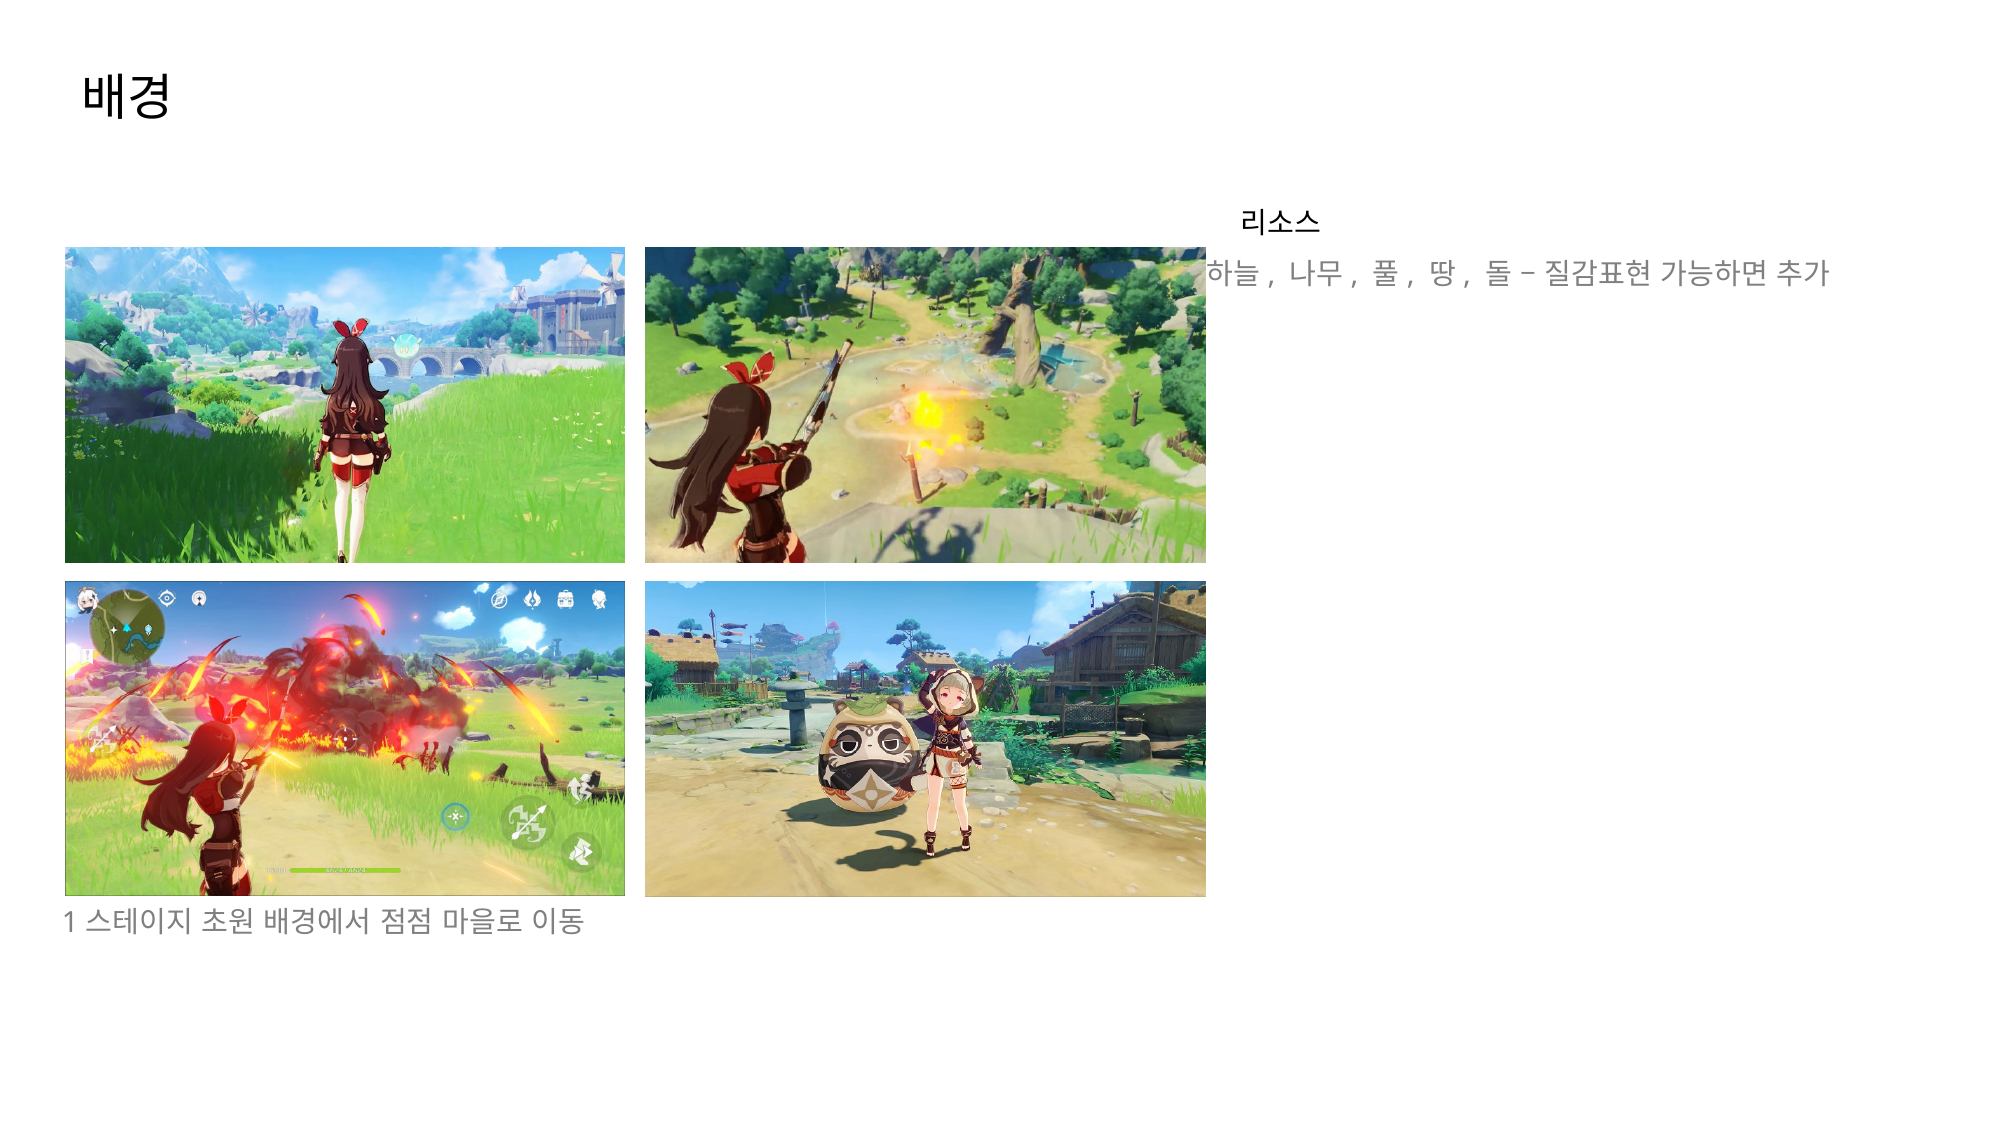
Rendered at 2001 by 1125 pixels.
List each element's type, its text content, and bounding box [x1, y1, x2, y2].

picture [65, 247, 625, 563]
text_box 배경 [66, 57, 189, 133]
text_box 리소스 [1225, 197, 1337, 247]
text_box 하늘, 나무, 풀, 땅, 돌 – 질감표현 가능하면 추가 [1206, 247, 1846, 298]
picture [645, 247, 1206, 563]
picture [645, 581, 1206, 897]
picture [65, 581, 625, 896]
text_box 1스테이지 초원 배경에서 점점 마을로 이동 [47, 895, 601, 946]
